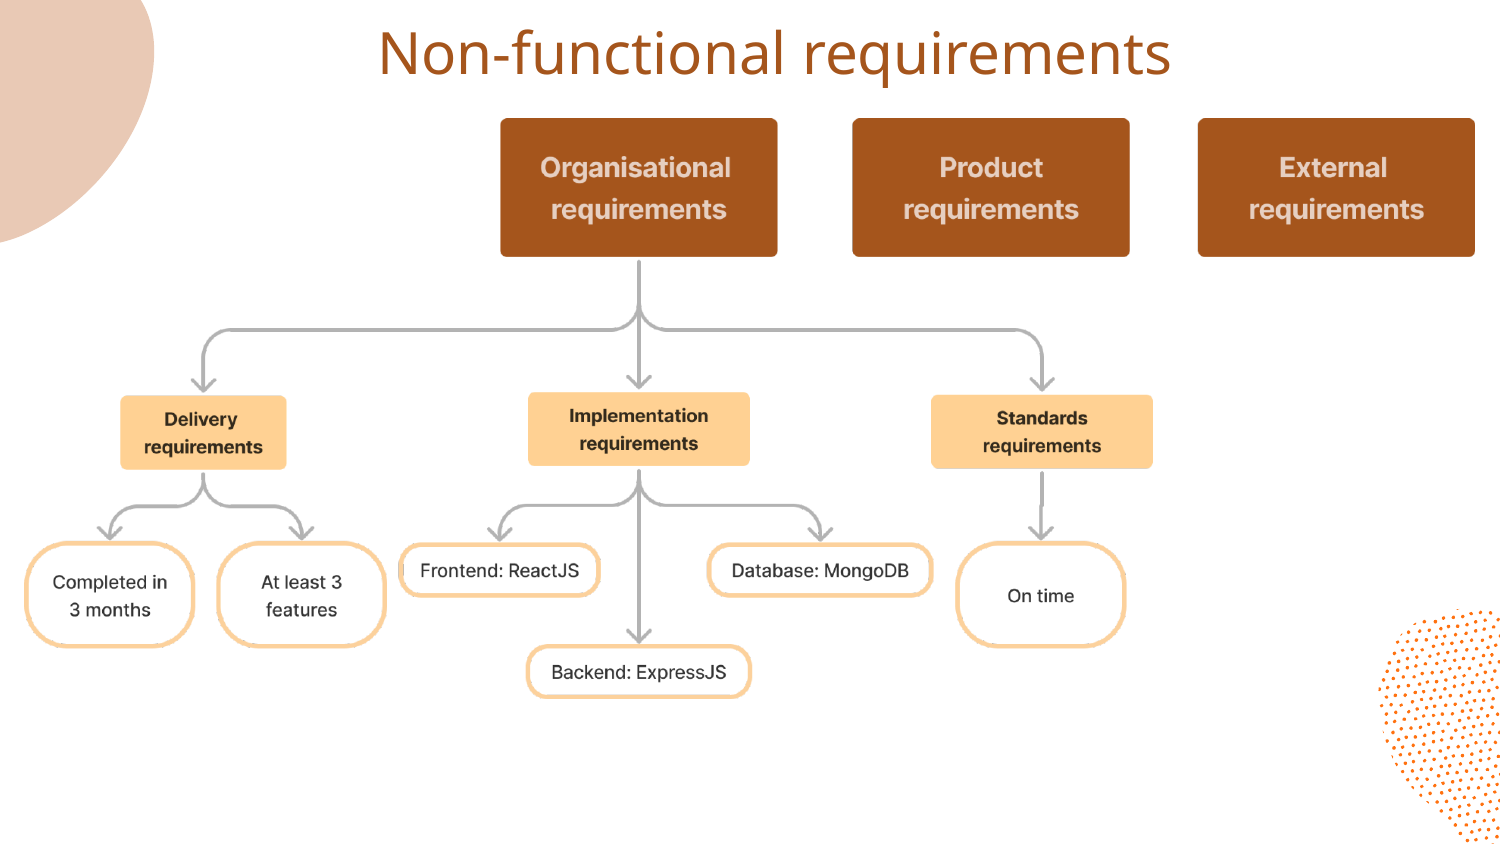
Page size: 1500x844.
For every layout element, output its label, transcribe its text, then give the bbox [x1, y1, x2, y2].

picture [24, 118, 1476, 700]
title Non-functional requirements [143, 1, 1407, 115]
